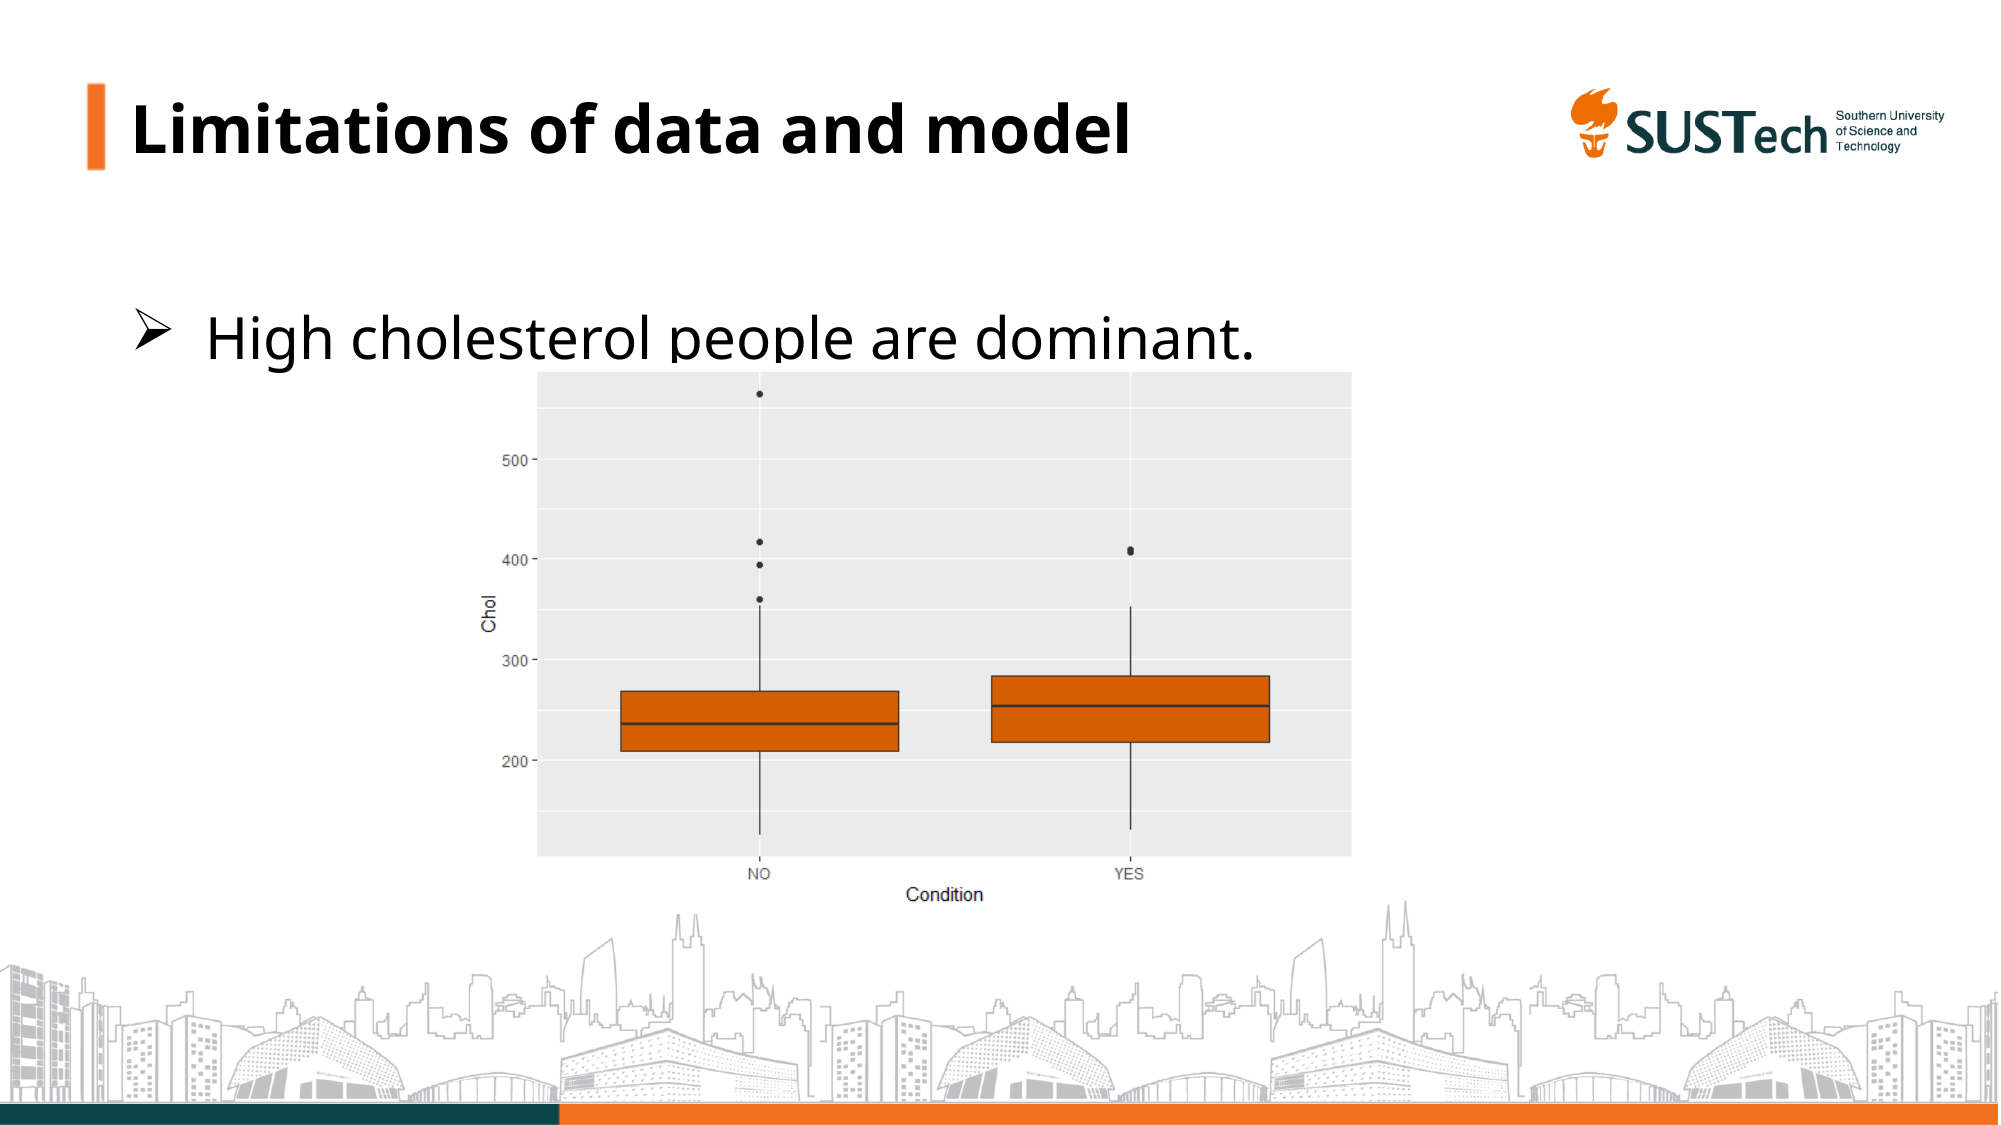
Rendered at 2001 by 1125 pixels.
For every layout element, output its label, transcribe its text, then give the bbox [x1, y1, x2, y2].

picture [72, 50, 116, 204]
text_box High cholesterol people are dominant. [115, 259, 1948, 799]
picture [1560, 79, 1948, 175]
picture [0, 363, 1998, 1125]
title Limitations of data and model [115, 0, 1616, 175]
